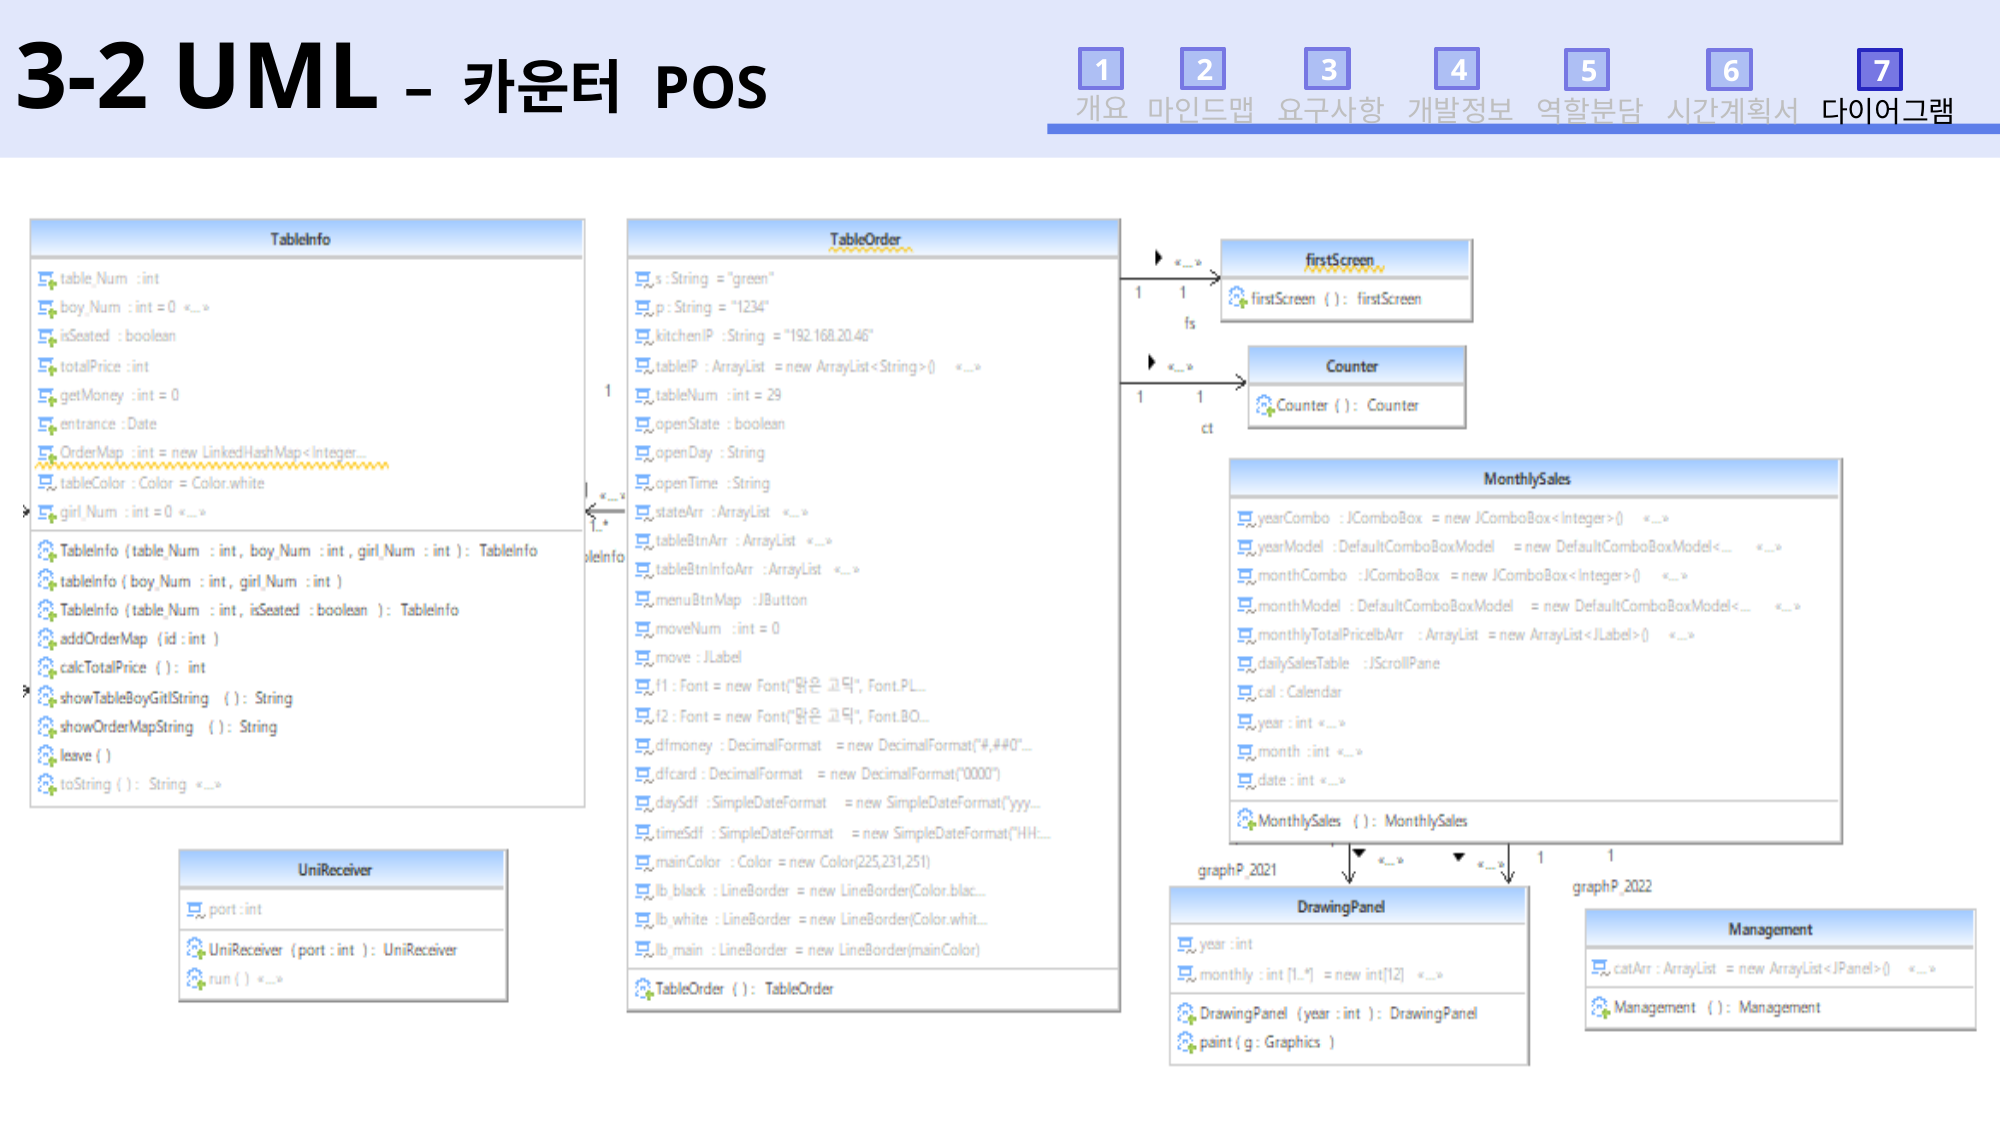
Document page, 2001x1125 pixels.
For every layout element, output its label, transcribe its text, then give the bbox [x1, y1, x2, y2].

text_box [1047, 48, 2000, 136]
title 3-2 UML – 카운터 POS [0, 0, 2000, 158]
picture [23, 180, 1990, 1087]
